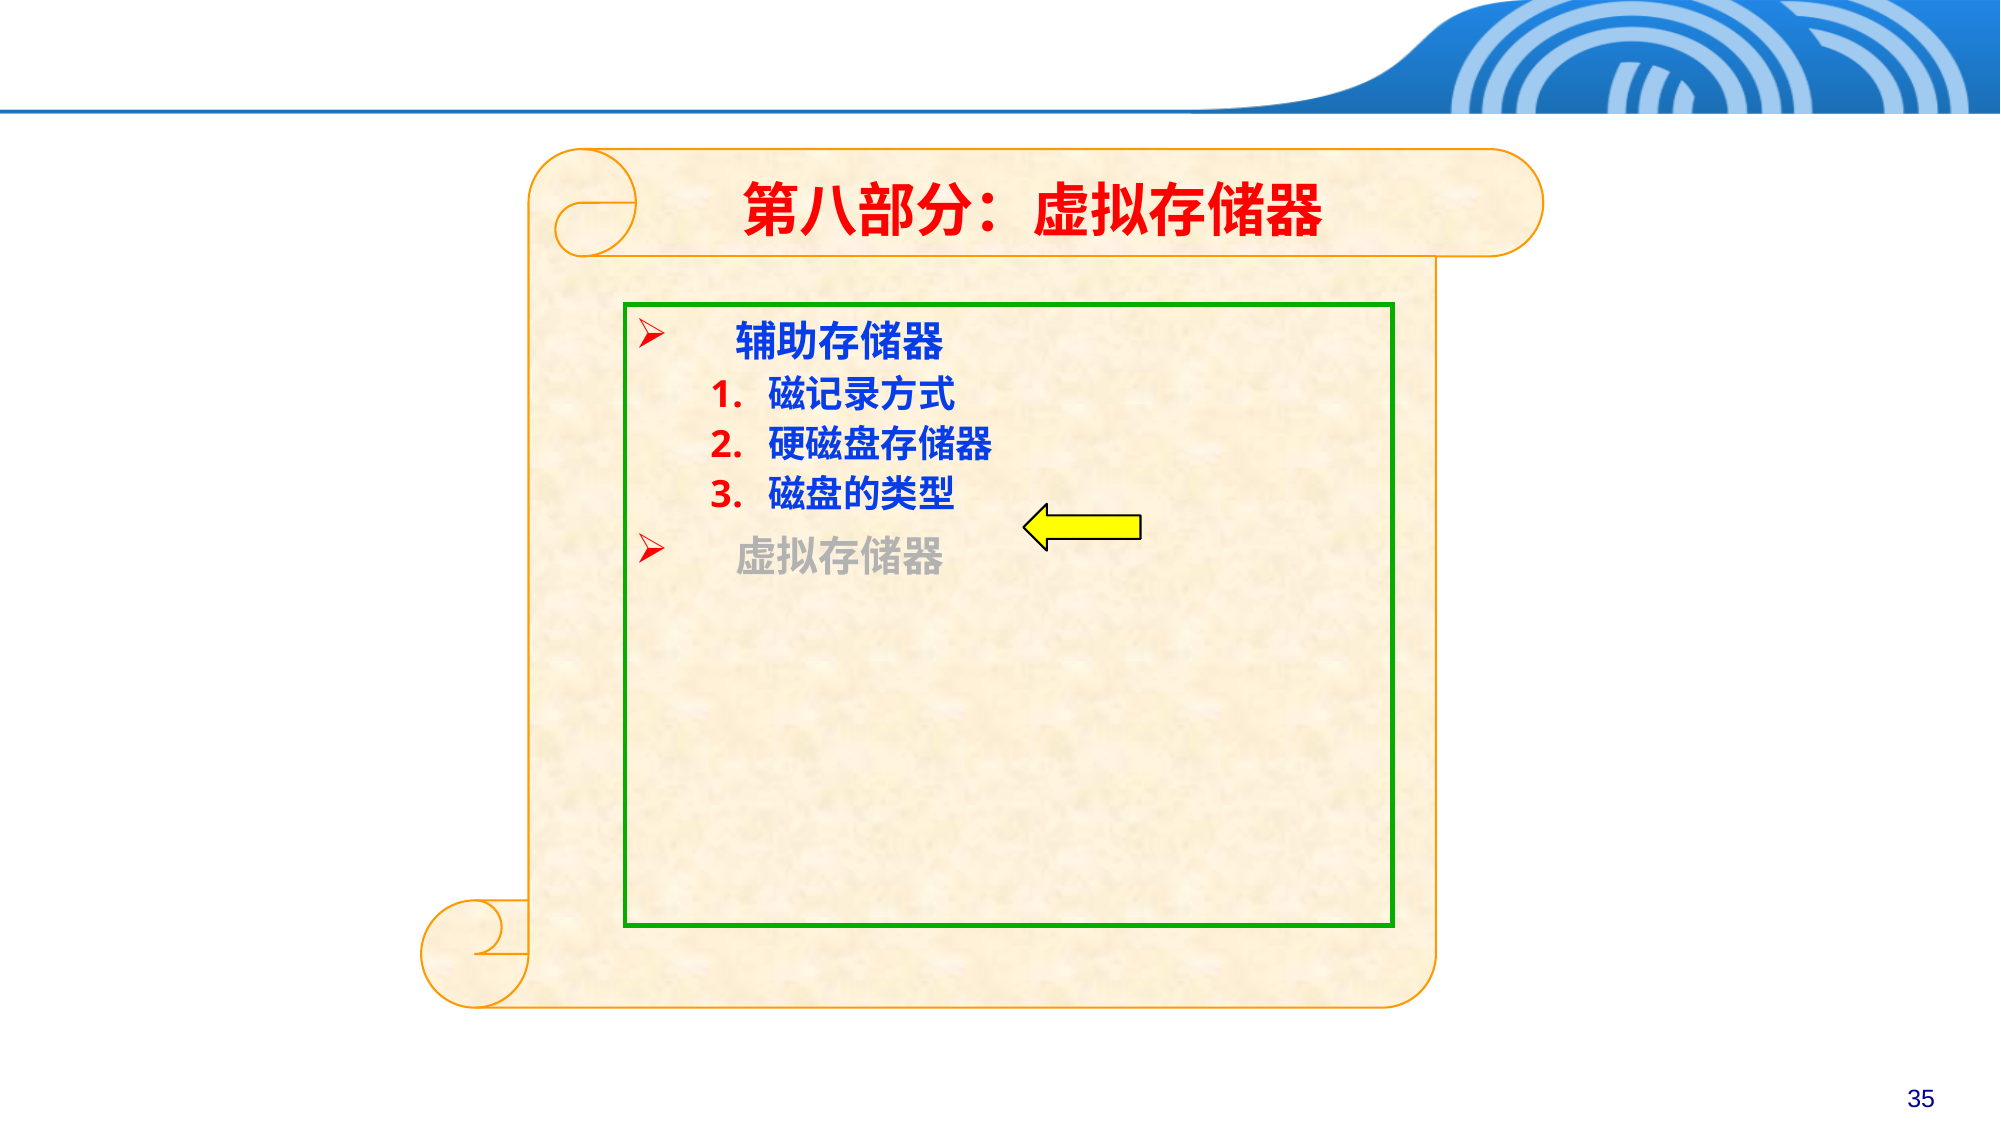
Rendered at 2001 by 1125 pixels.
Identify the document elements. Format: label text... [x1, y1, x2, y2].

picture [0, 0, 2000, 114]
text_box [421, 148, 1544, 1008]
text_box 第八部分：虚拟存储器 [648, 175, 1417, 260]
text_box [1023, 503, 1141, 551]
text_box 辅助存储器 磁记录方式 硬磁盘存储器 磁盘的类型 虚拟存储器 [624, 304, 1393, 926]
